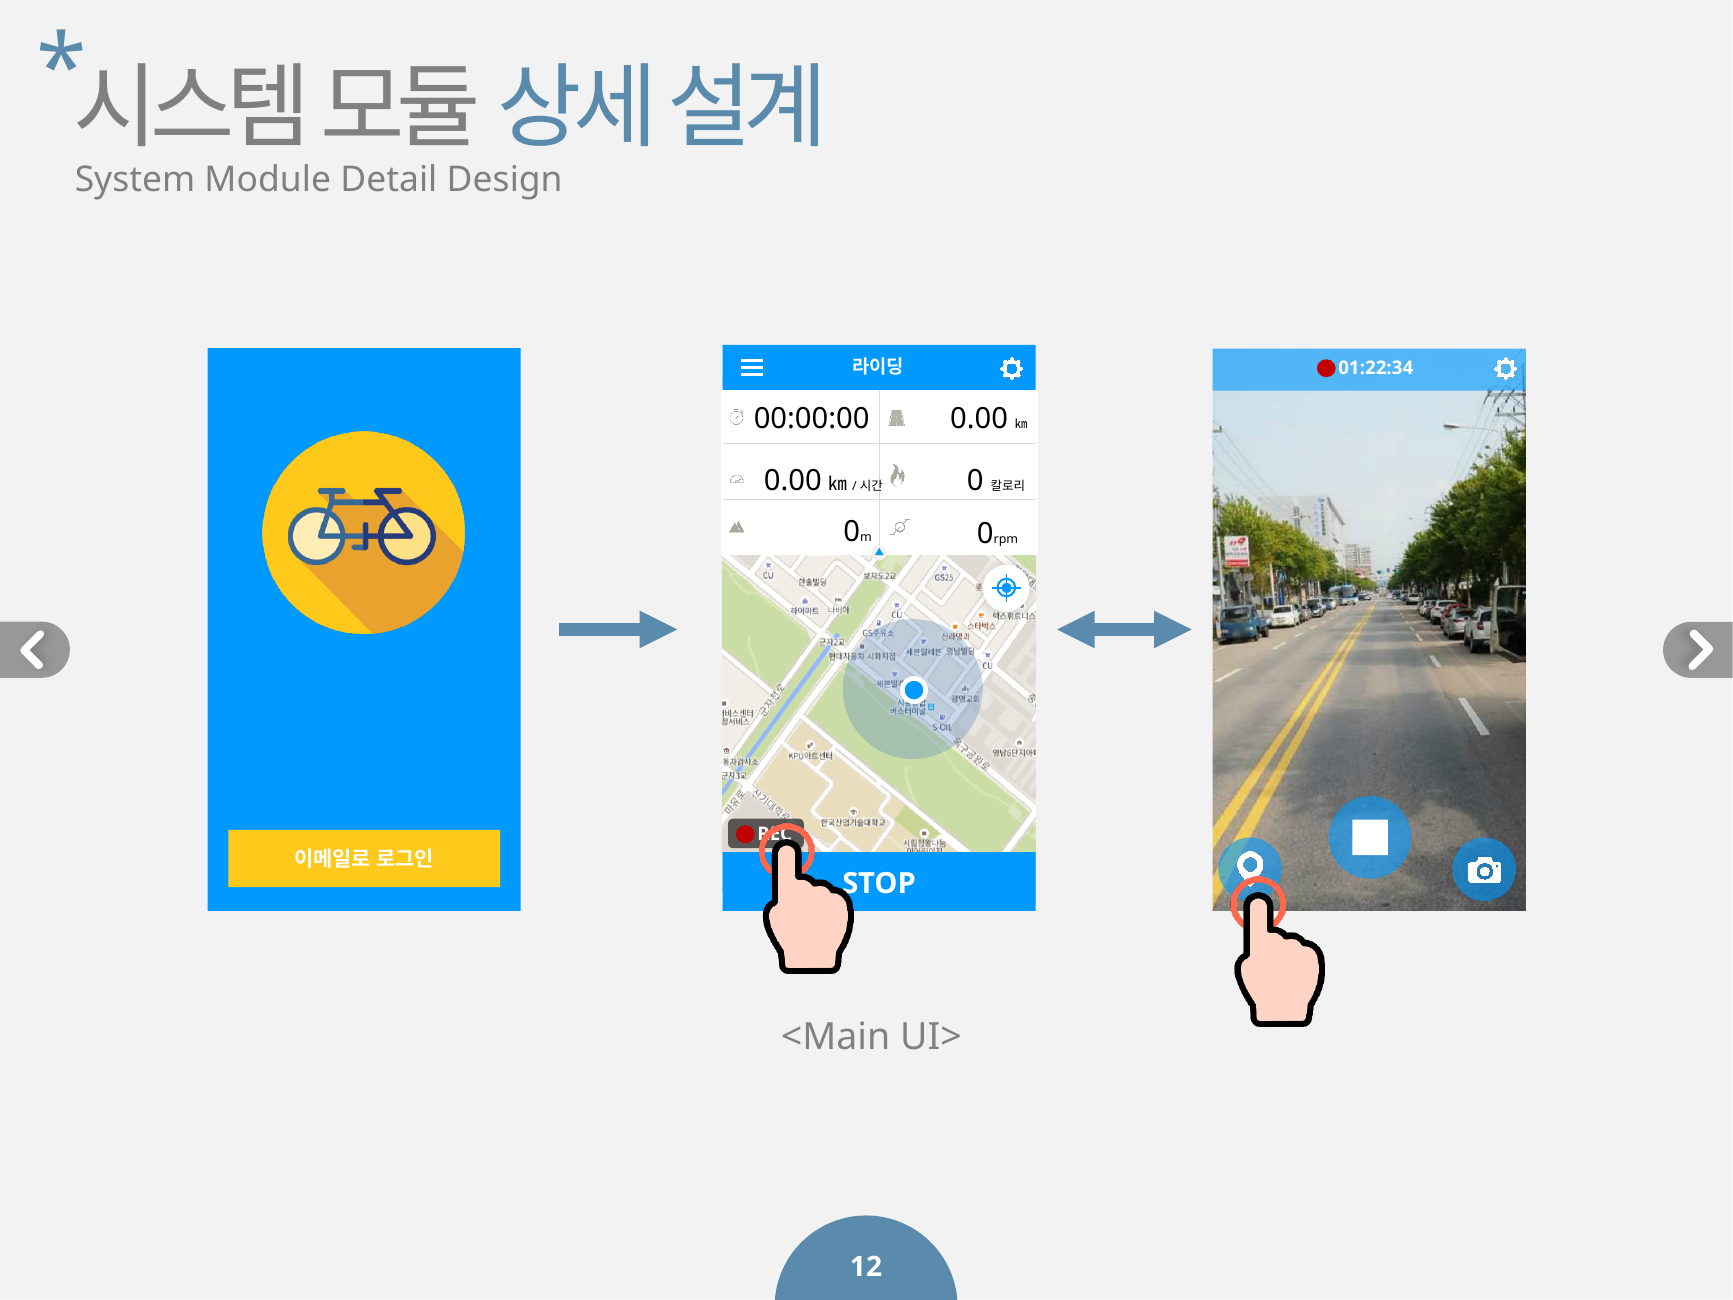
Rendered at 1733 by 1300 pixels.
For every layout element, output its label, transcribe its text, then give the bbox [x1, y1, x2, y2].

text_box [1218, 837, 1283, 874]
list System Module Detail Design [74, 157, 1156, 198]
text_box 이메일로 로그인 [226, 828, 502, 889]
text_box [722, 344, 1042, 912]
text_box <Main UI> [766, 1004, 977, 1065]
picture [262, 431, 465, 634]
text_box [0, 621, 717, 679]
text_box [206, 346, 523, 621]
picture [730, 822, 882, 974]
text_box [1212, 347, 1527, 912]
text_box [1047, 621, 1207, 679]
picture [1202, 876, 1353, 1027]
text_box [1531, 621, 1733, 679]
text_box [206, 689, 523, 913]
text_box * [36, 23, 96, 102]
list 시스템 모듈 상세 설계 [73, 57, 1156, 148]
